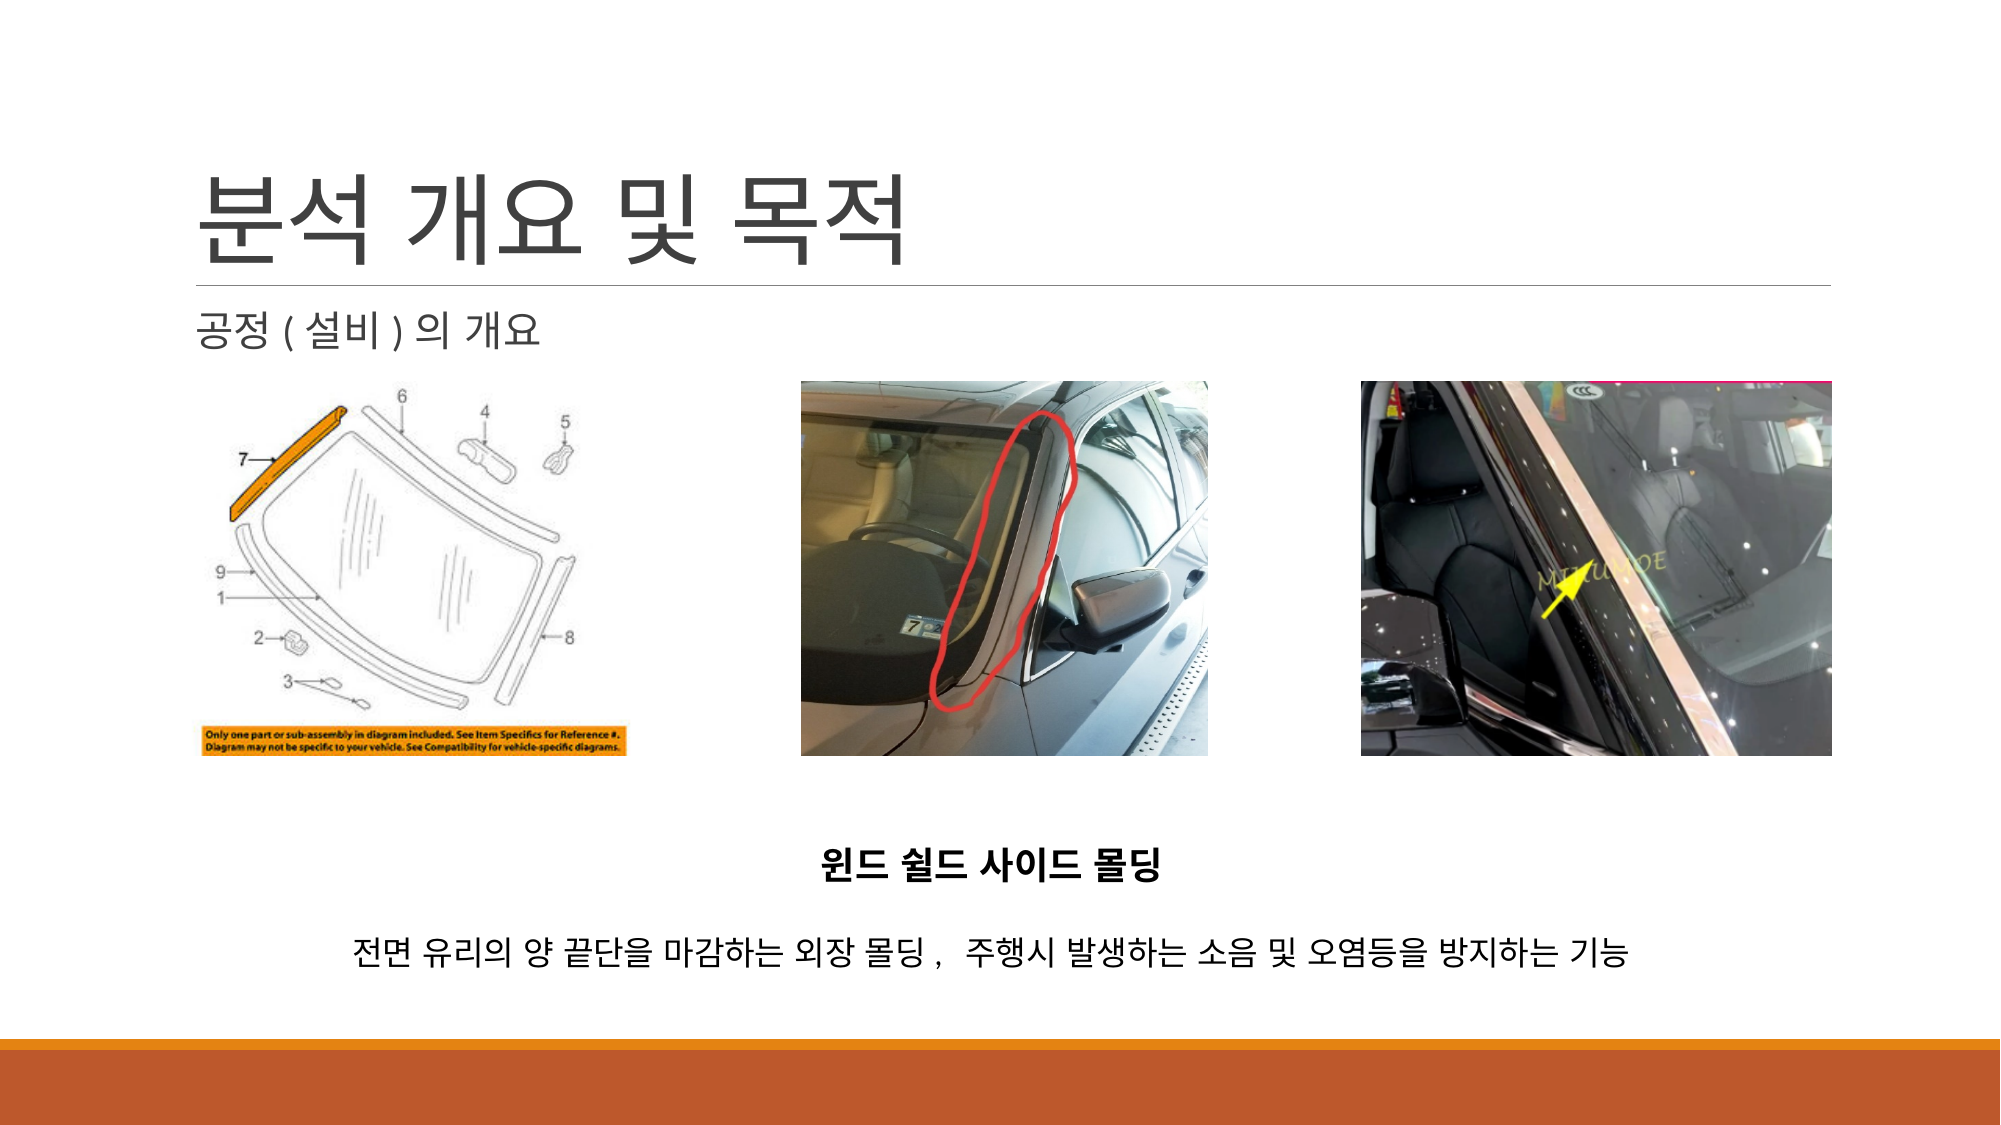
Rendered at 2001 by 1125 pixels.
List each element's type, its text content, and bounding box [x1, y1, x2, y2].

title 분석 개요 및 목적 [180, 47, 1830, 285]
picture [1360, 381, 1832, 756]
picture [801, 381, 1209, 756]
list 공정(설비)의 개요 [180, 302, 1830, 963]
picture [179, 381, 650, 756]
text_box 윈드 쉴드 사이드 몰딩 전면 유리의 양 끝단을 마감하는 외장 몰딩, 주행시 발생하는 소음 및 오염등을 방지하는 기능 [337, 834, 1647, 980]
